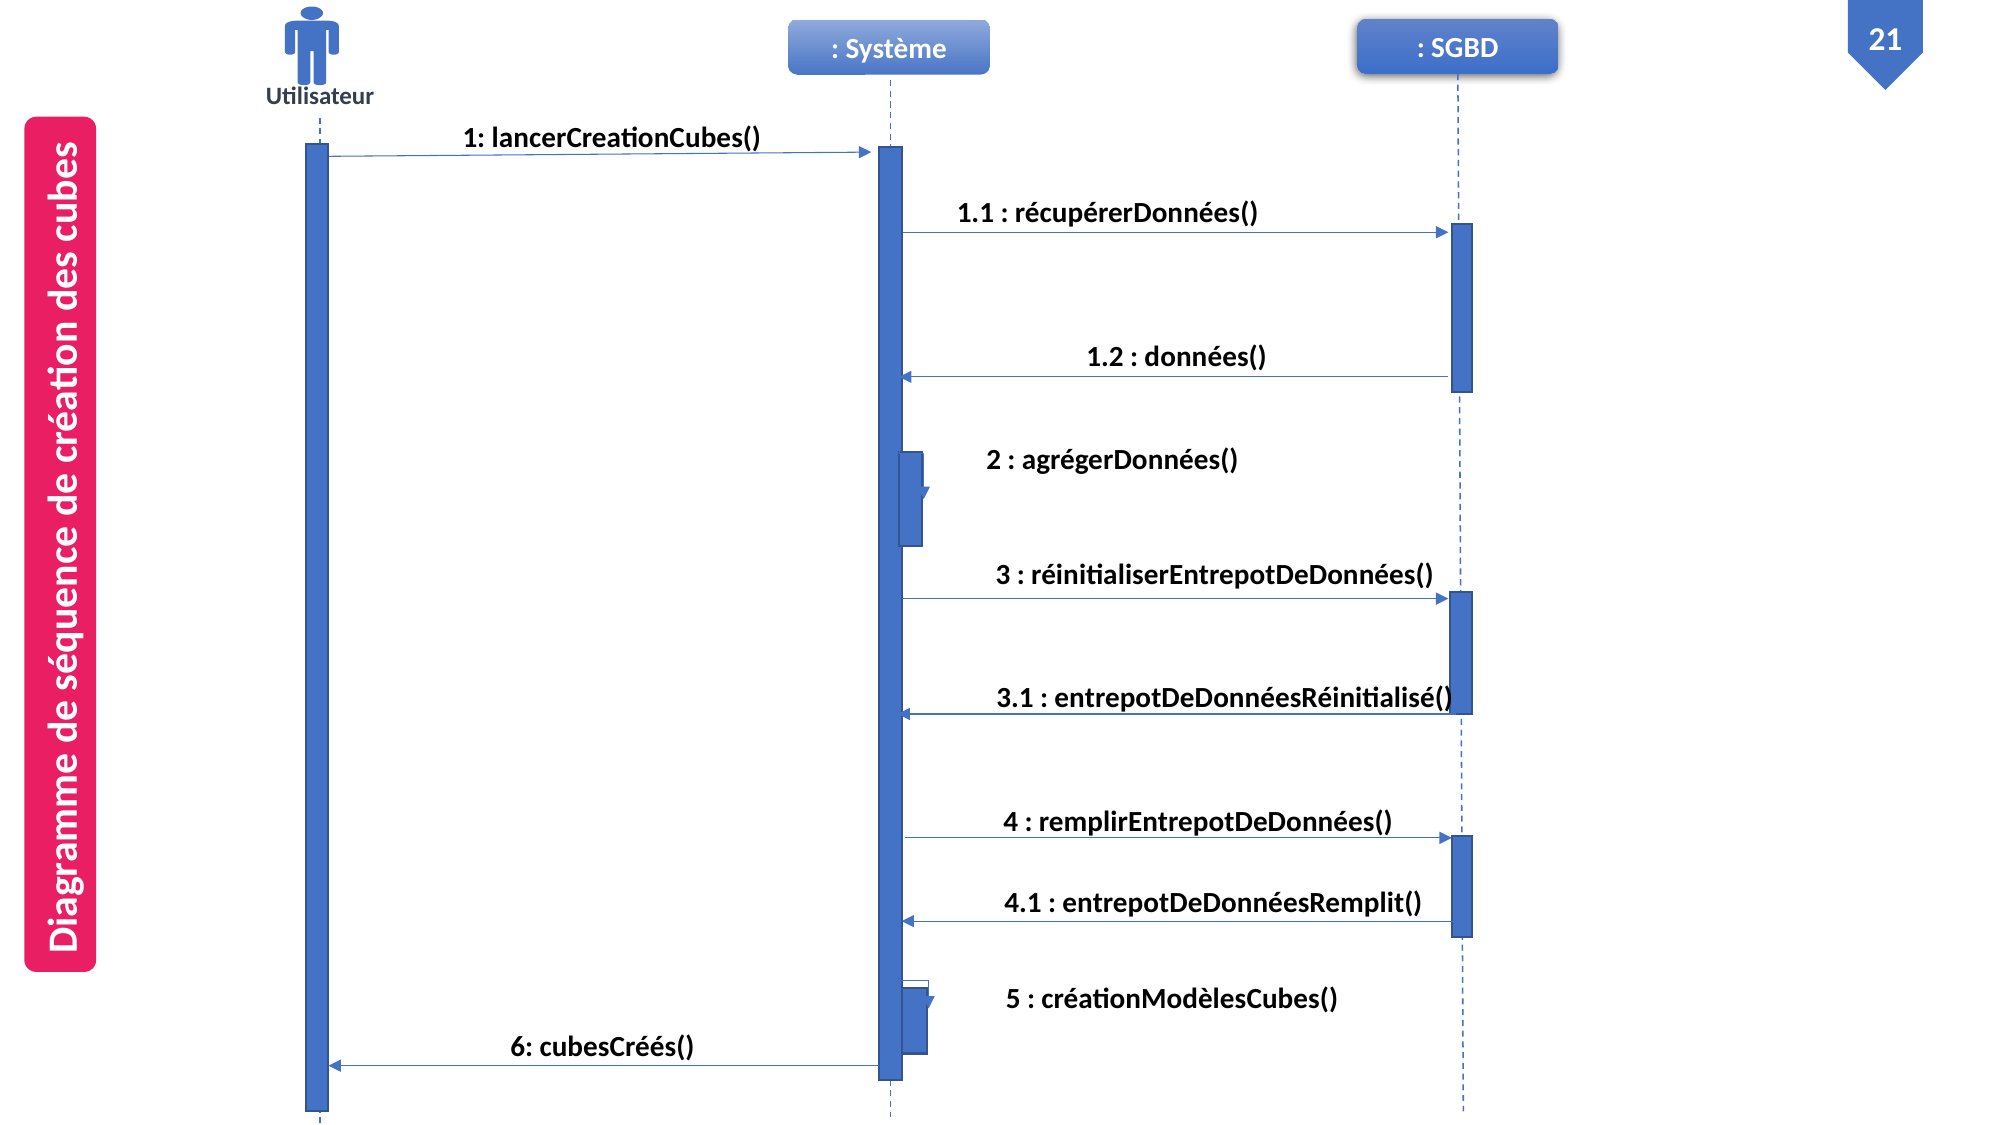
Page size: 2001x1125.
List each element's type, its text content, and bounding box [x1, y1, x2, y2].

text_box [905, 794, 1452, 846]
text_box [219, 6, 421, 1125]
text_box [897, 953, 1355, 1054]
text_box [898, 329, 1449, 380]
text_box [328, 1020, 879, 1071]
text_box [990, 186, 1357, 278]
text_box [901, 875, 1461, 927]
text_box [901, 547, 1452, 599]
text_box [897, 670, 1471, 722]
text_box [421, 110, 788, 162]
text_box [1357, 18, 1559, 1112]
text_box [898, 407, 1255, 546]
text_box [788, 19, 990, 1118]
text_box Diagramme de séquence de création des cubes [24, 116, 97, 972]
